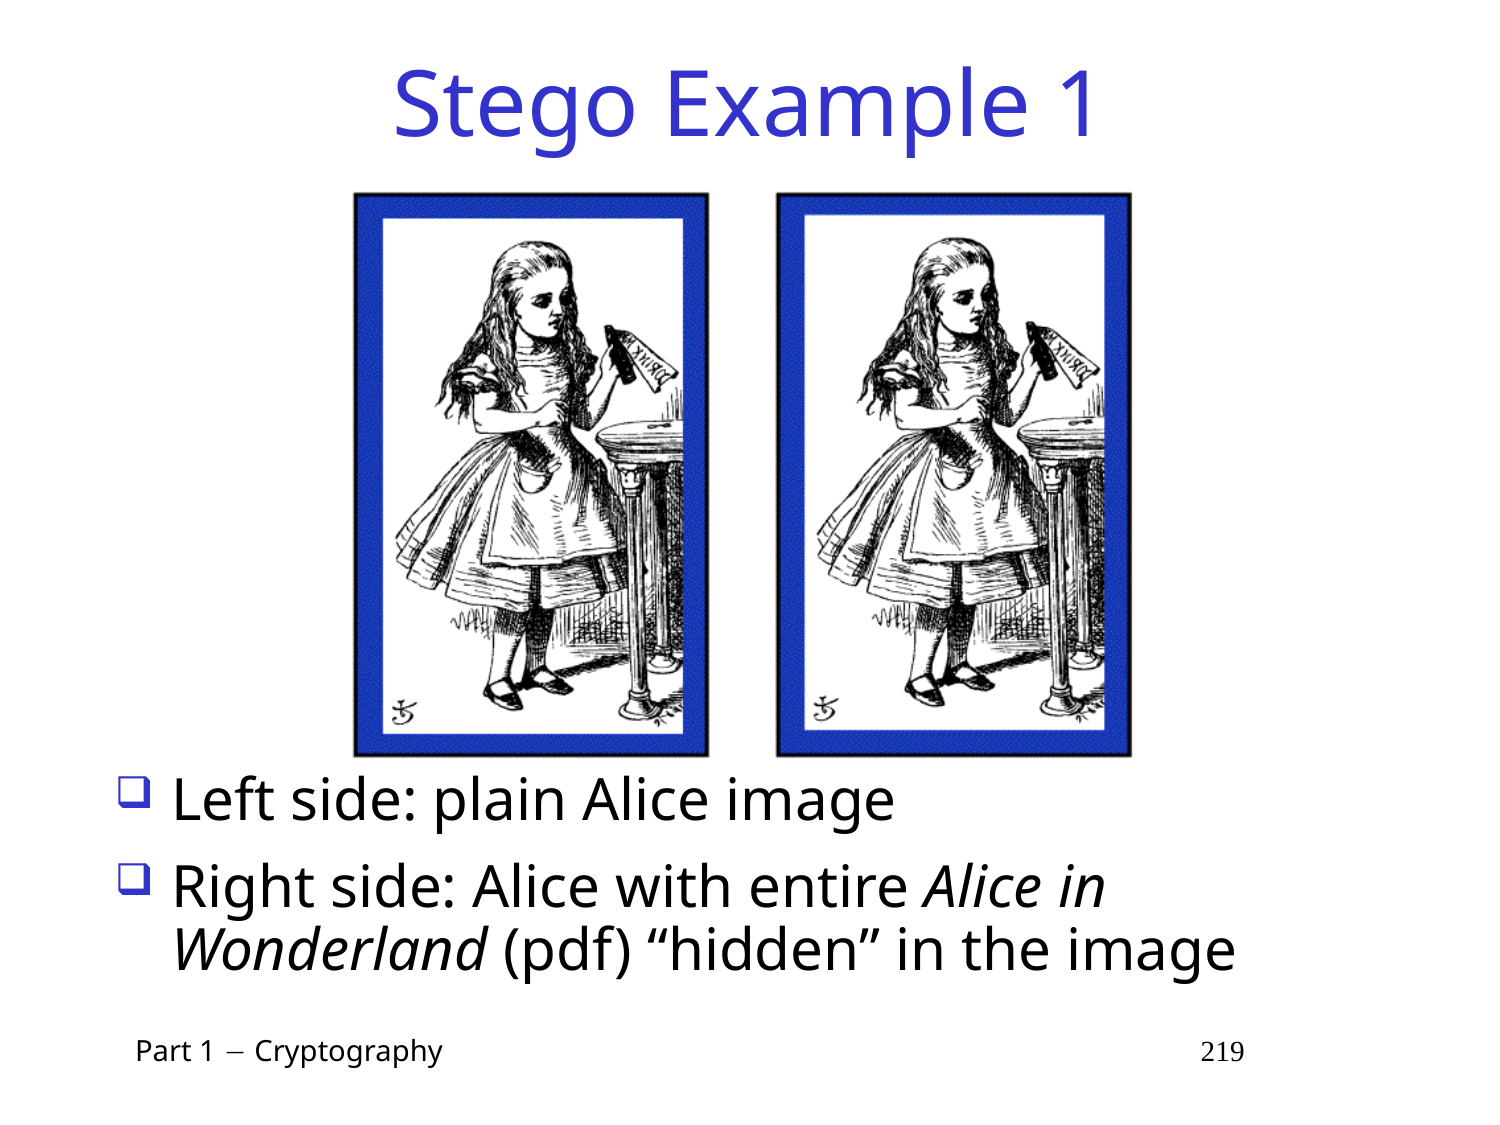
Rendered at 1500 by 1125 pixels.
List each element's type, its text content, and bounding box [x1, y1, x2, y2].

footer Part 1  Cryptography 219 [112, 1024, 1401, 1101]
title Stego Example 1 [112, 24, 1388, 176]
list Left side: plain Alice image Right side: Alice with entire Alice in Wonderland (pdf) “hidden” in the image [99, 762, 1363, 1013]
picture [337, 175, 1153, 776]
